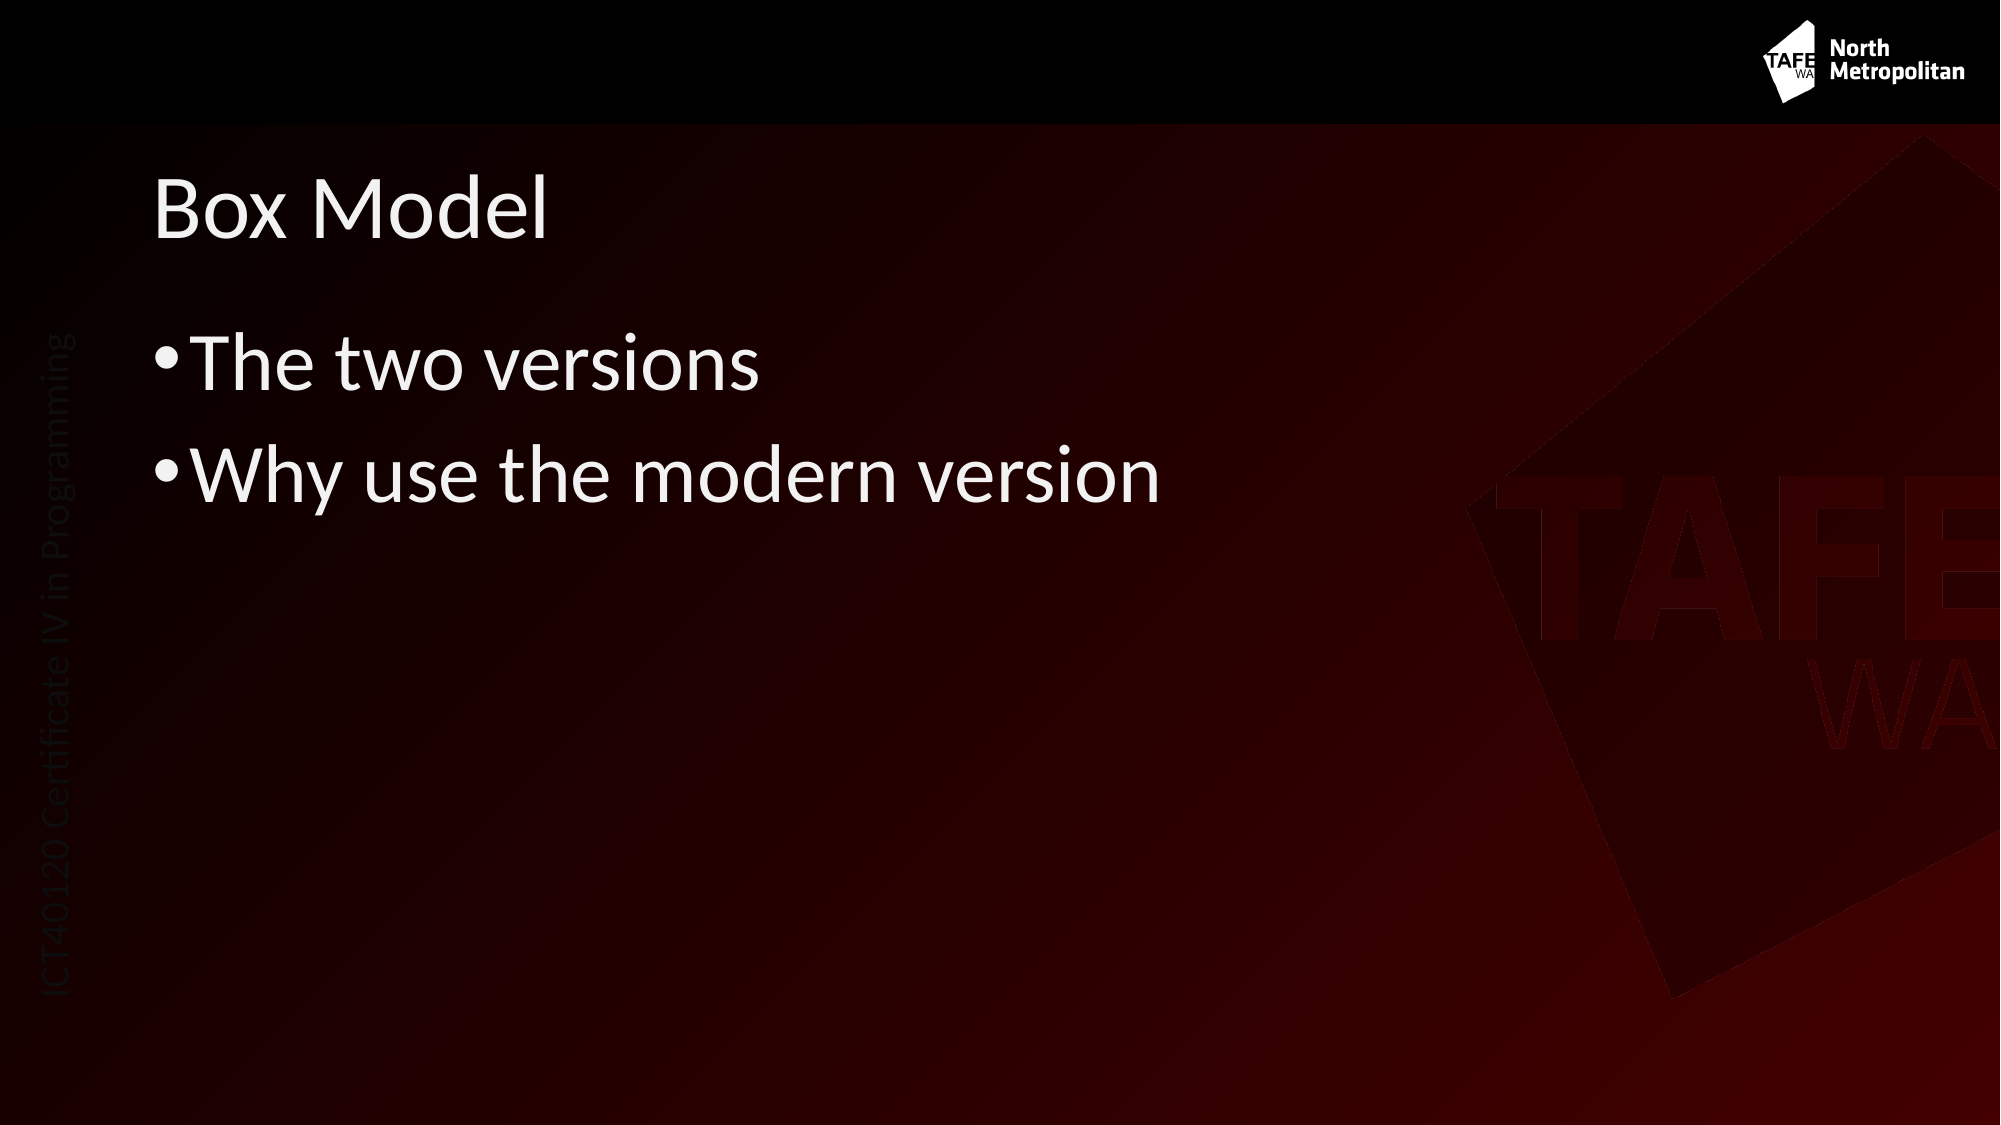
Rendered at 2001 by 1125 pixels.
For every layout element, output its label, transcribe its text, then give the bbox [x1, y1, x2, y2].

picture [0, 0, 2000, 124]
list The two versions Why use the modern version [137, 299, 1863, 1014]
title Box Model [137, 126, 1863, 278]
